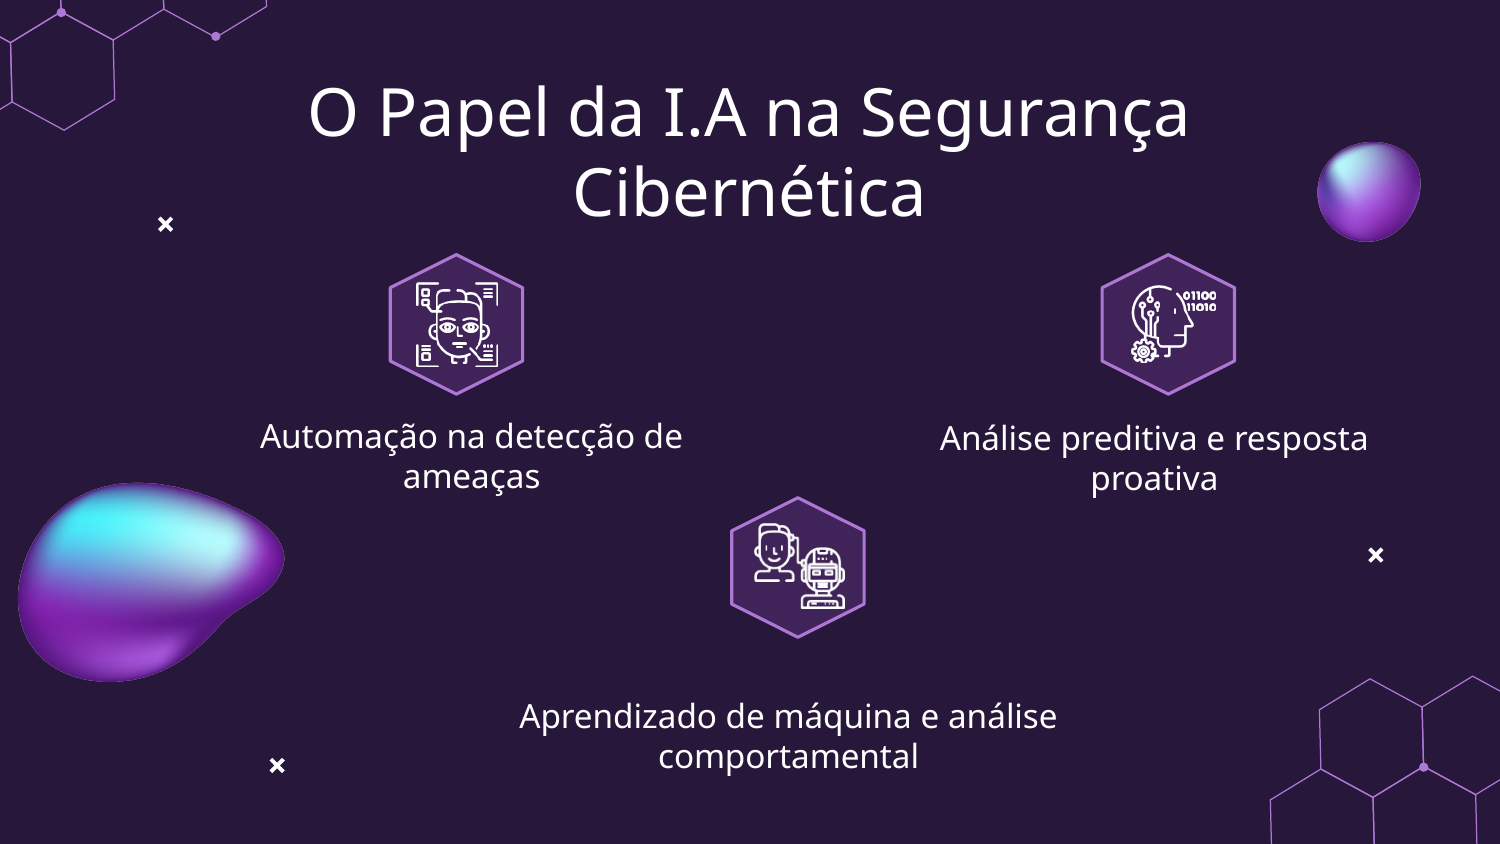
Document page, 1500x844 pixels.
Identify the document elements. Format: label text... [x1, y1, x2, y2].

text_box [1102, 254, 1235, 395]
picture [1131, 285, 1216, 364]
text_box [270, 758, 284, 772]
picture [0, 437, 305, 739]
subtitle Automação na detecção de ameaças [204, 405, 740, 510]
text_box [390, 254, 523, 395]
text_box [759, 618, 837, 638]
picture [1304, 128, 1436, 255]
title O Papel da I.A na Segurança Cibernética [118, 54, 1382, 149]
text_box Análise preditiva e resposta proativa [857, 395, 1452, 513]
picture [753, 523, 845, 609]
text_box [159, 217, 173, 231]
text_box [1369, 548, 1383, 562]
subtitle Aprendizado de máquina e análise comportamental [456, 651, 1121, 791]
text_box [731, 497, 865, 614]
picture [416, 282, 499, 367]
